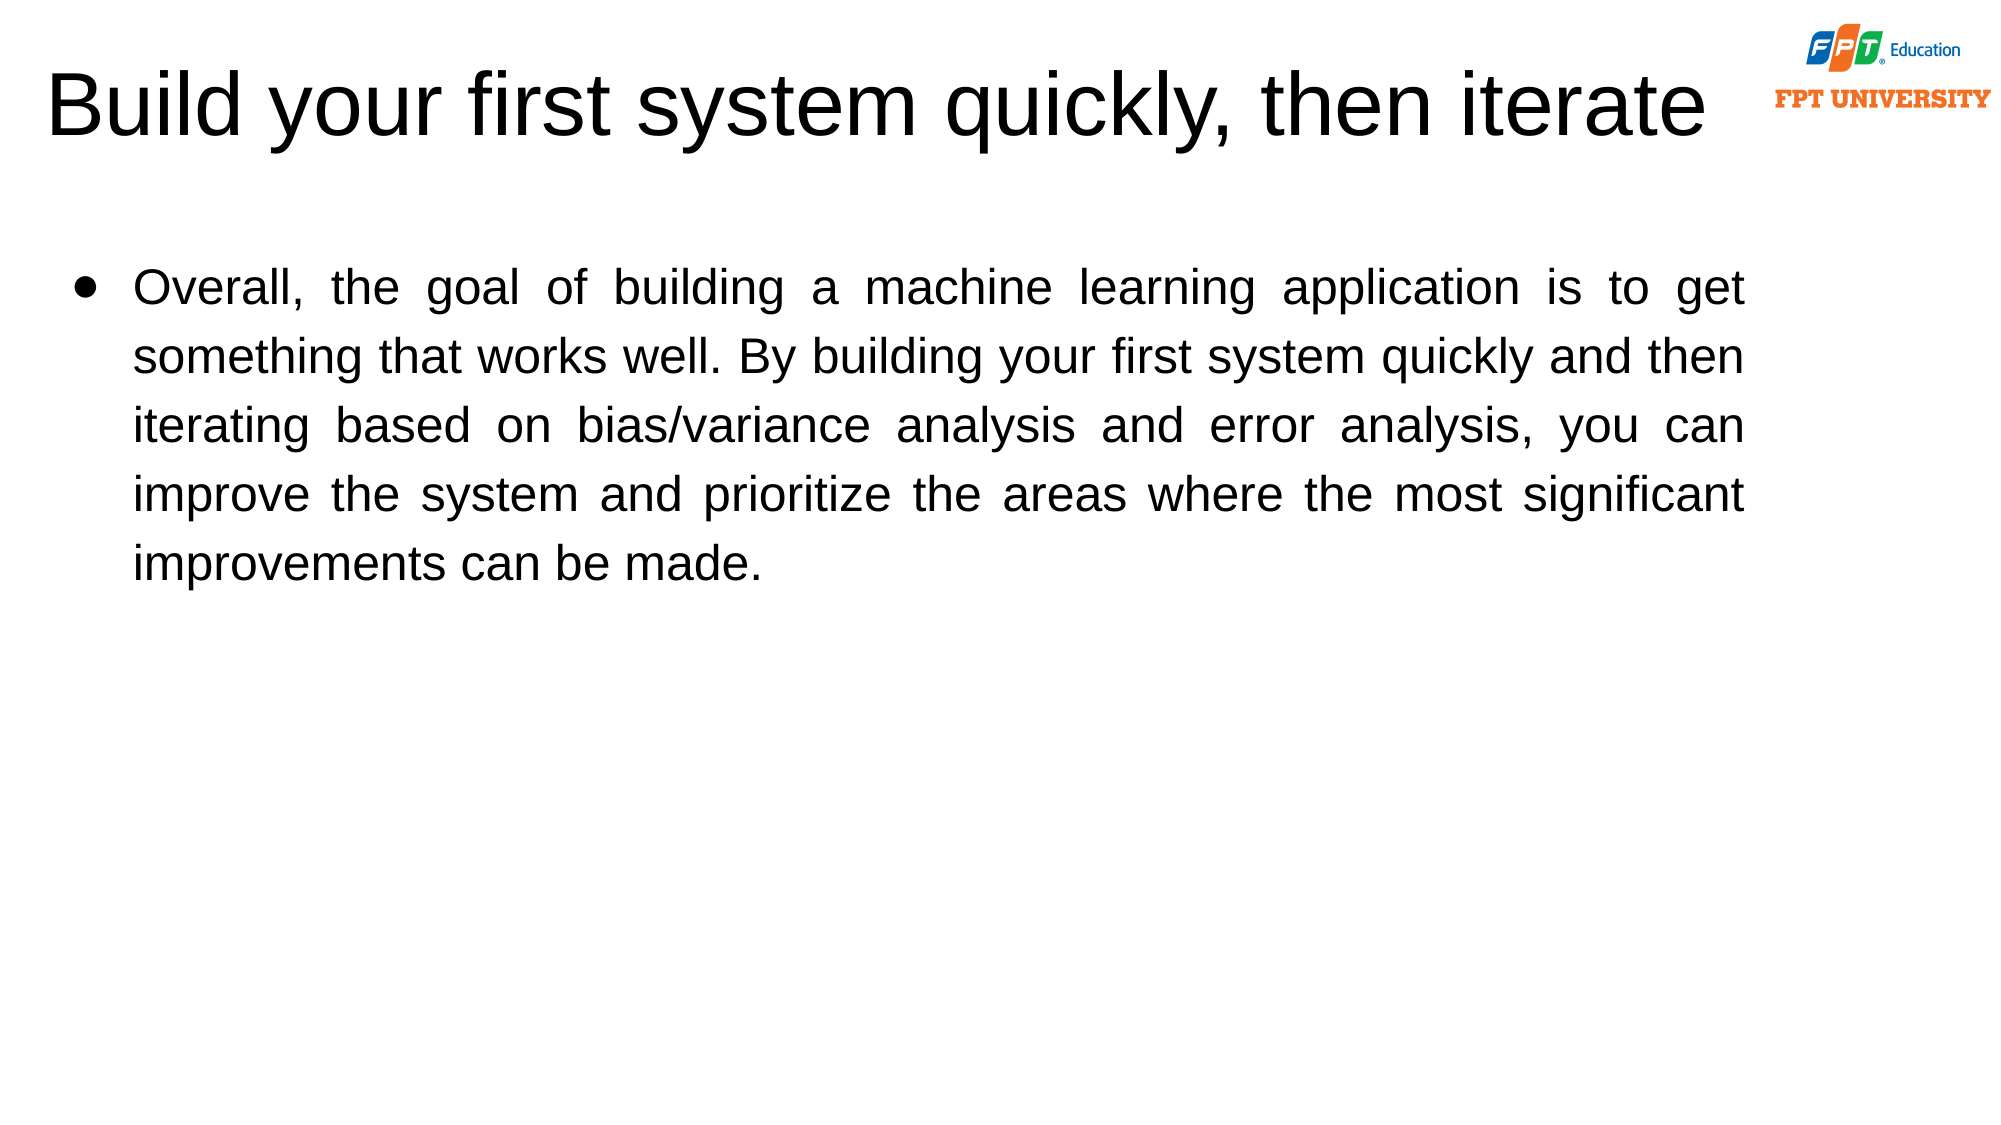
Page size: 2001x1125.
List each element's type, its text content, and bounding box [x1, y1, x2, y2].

text_box Overall, the goal of building a machine learning application is to get something that works well. By building your first system quickly and then iterating based on bias/variance analysis and error analysis, you can improve the system and prioritize the areas where the most significant improvements can be made. [42, 230, 1761, 606]
picture [1760, 0, 1999, 131]
title Build your first system quickly, then iterate [42, 22, 1733, 213]
